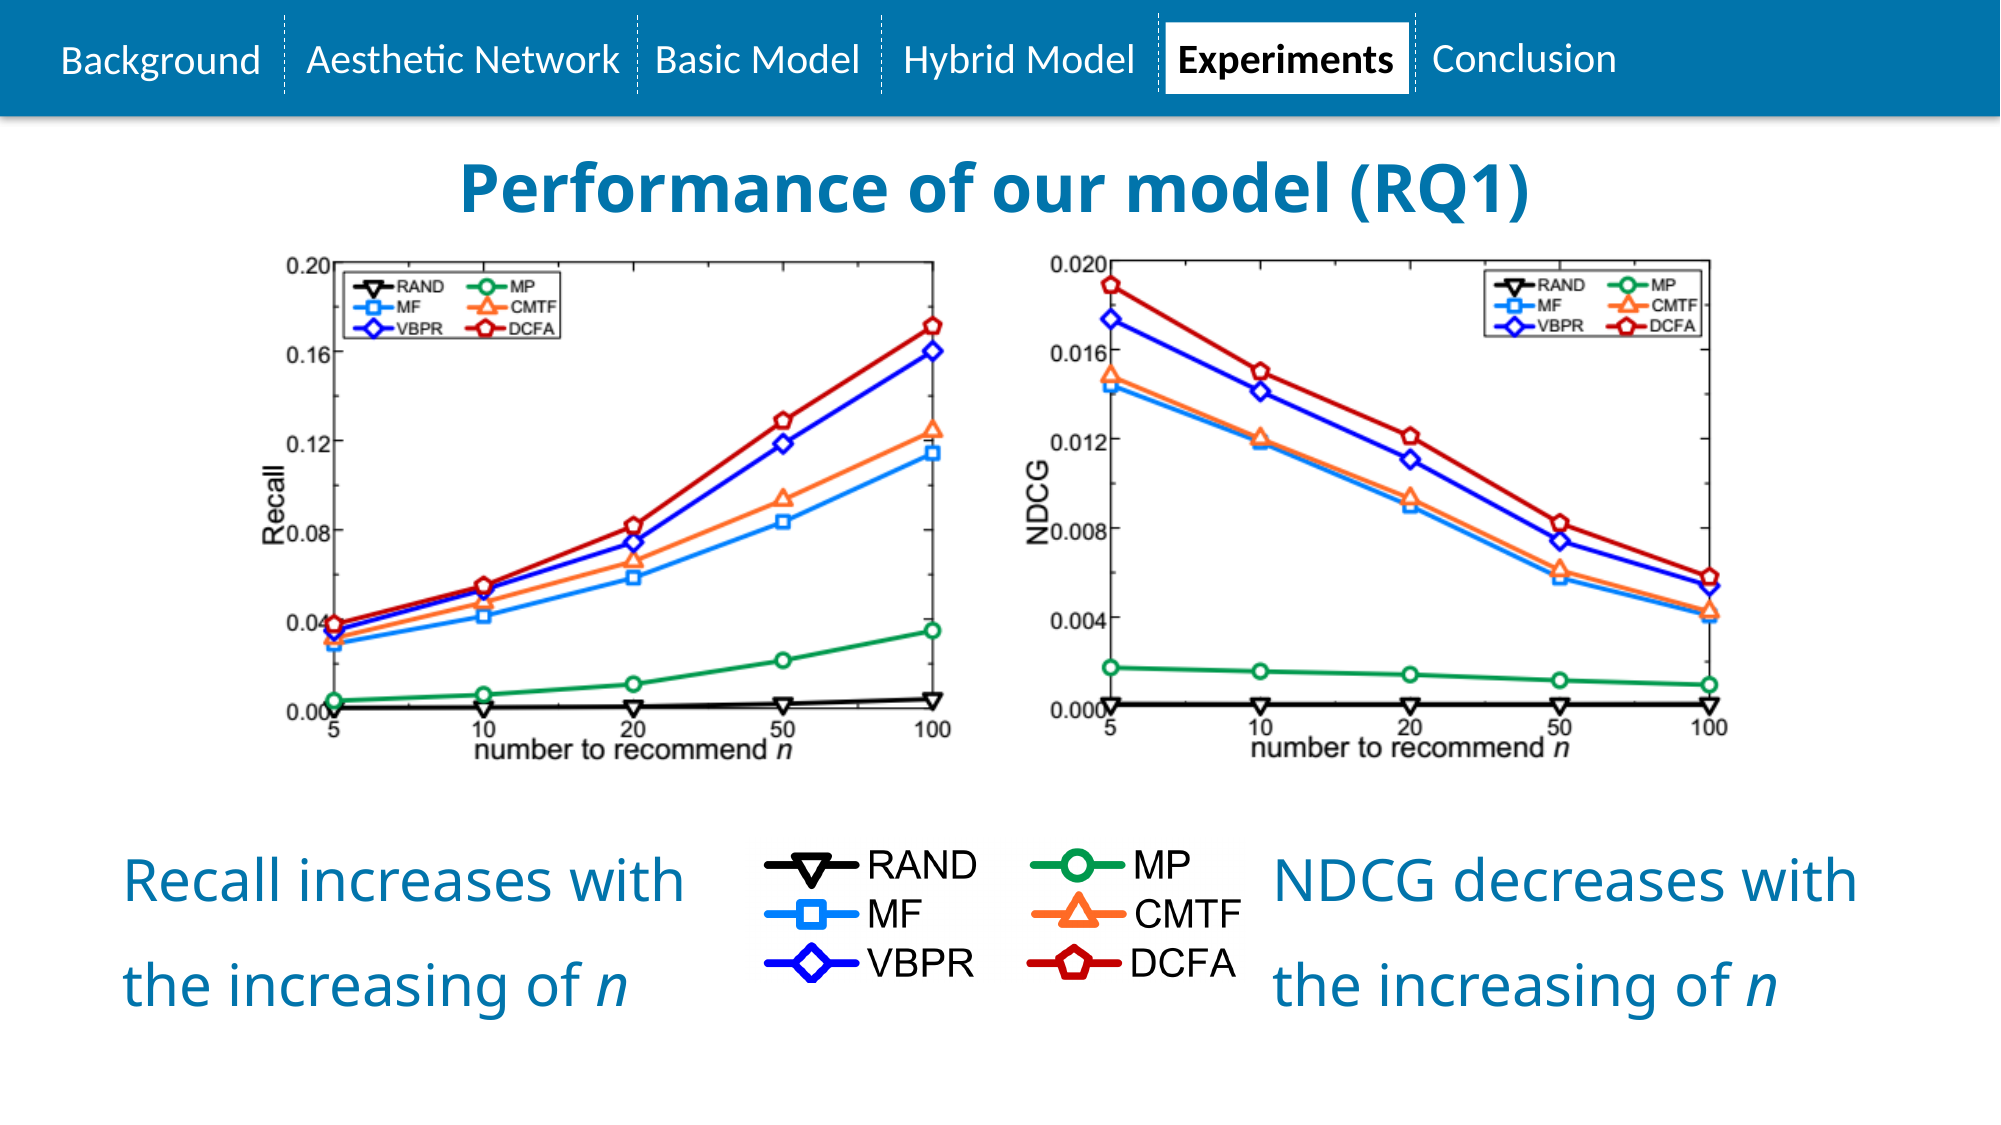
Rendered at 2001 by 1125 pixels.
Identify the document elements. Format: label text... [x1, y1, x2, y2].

text_box Hybrid Model [1159, 24, 1166, 90]
text_box Hybrid Model [888, 24, 1158, 90]
text_box Recall increases with the increasing of n [107, 800, 715, 1025]
picture [236, 241, 963, 775]
text_box NDCG decreases with the increasing of n [1257, 800, 1899, 1025]
picture [745, 837, 1246, 983]
text_box Background [38, 25, 284, 91]
text_box Aesthetic Network [291, 24, 637, 90]
text_box [0, 0, 2000, 117]
text_box Performance of our model (RQ1) [443, 98, 1609, 234]
text_box Basic Model [882, 24, 887, 90]
text_box Conclusion [1417, 23, 1748, 89]
text_box Experiments [1163, 23, 1415, 89]
picture [999, 238, 1748, 773]
text_box [1165, 89, 1410, 95]
text_box Basic Model [640, 24, 881, 90]
